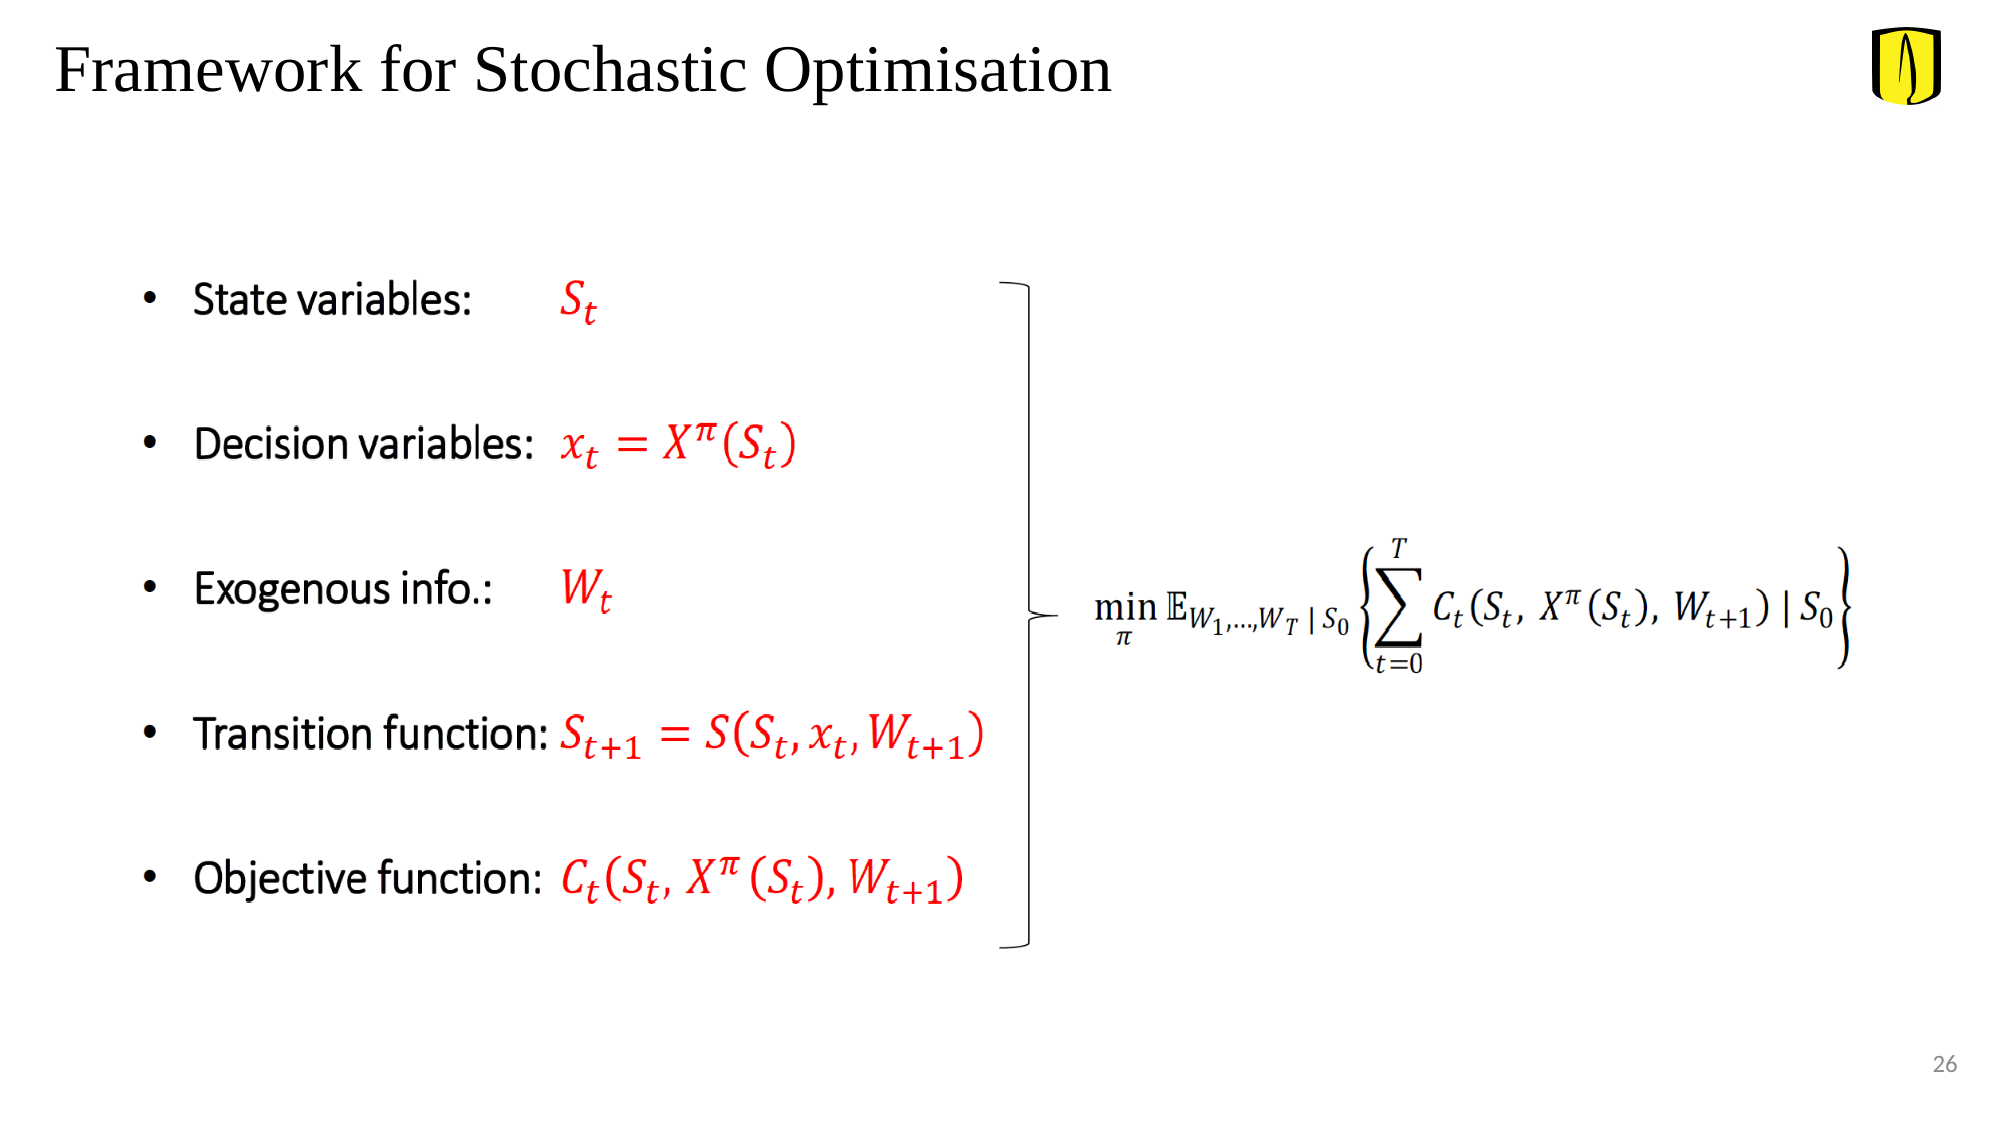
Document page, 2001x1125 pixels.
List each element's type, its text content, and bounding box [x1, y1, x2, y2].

text_box Framework for Stochastic Optimisation [34, 13, 1899, 140]
picture [1899, 27, 1941, 105]
picture [107, 242, 1893, 1019]
slide_number 26 [1853, 1019, 1974, 1106]
